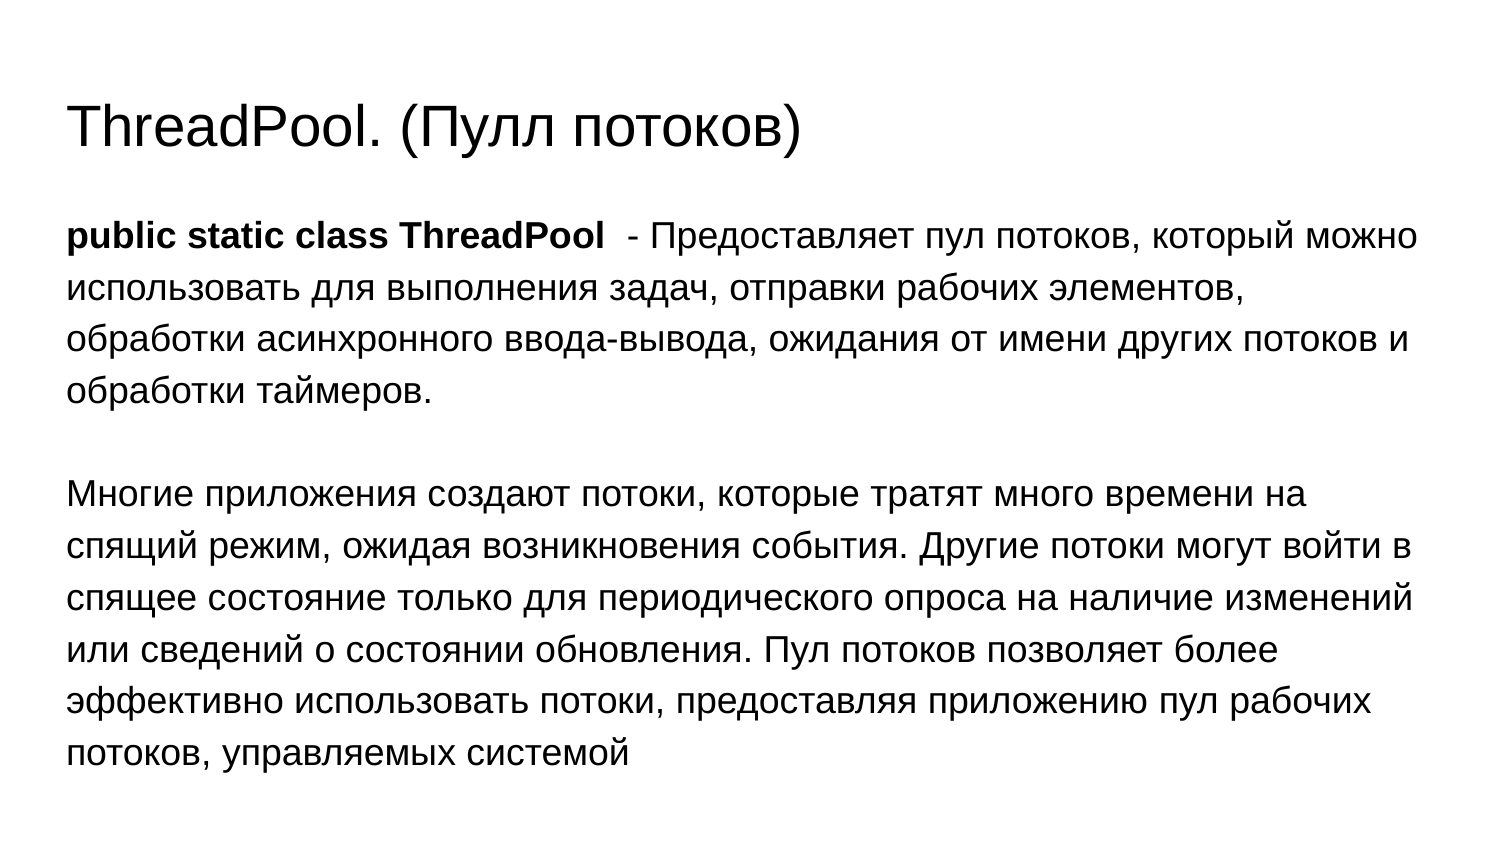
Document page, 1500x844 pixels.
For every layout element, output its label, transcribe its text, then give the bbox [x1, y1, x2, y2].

title ThreadPool. (Пулл потоков) [51, 72, 1449, 167]
list public static class ThreadPool - Предоставляет пул потоков, который можно использовать для выполнения задач, отправки рабочих элементов, обработки асинхронного ввода-вывода, ожидания от имени других потоков и обработки таймеров. Многие приложения создают потоки, которые тратят много времени на спящий режим, ожидая возникновения события. Другие потоки могут войти в спящее состояние только для периодического опроса на наличие изменений или сведений о состоянии обновления. Пул потоков позволяет более эффективно использовать потоки, предоставляя приложению пул рабочих потоков, управляемых системой [51, 189, 1449, 750]
